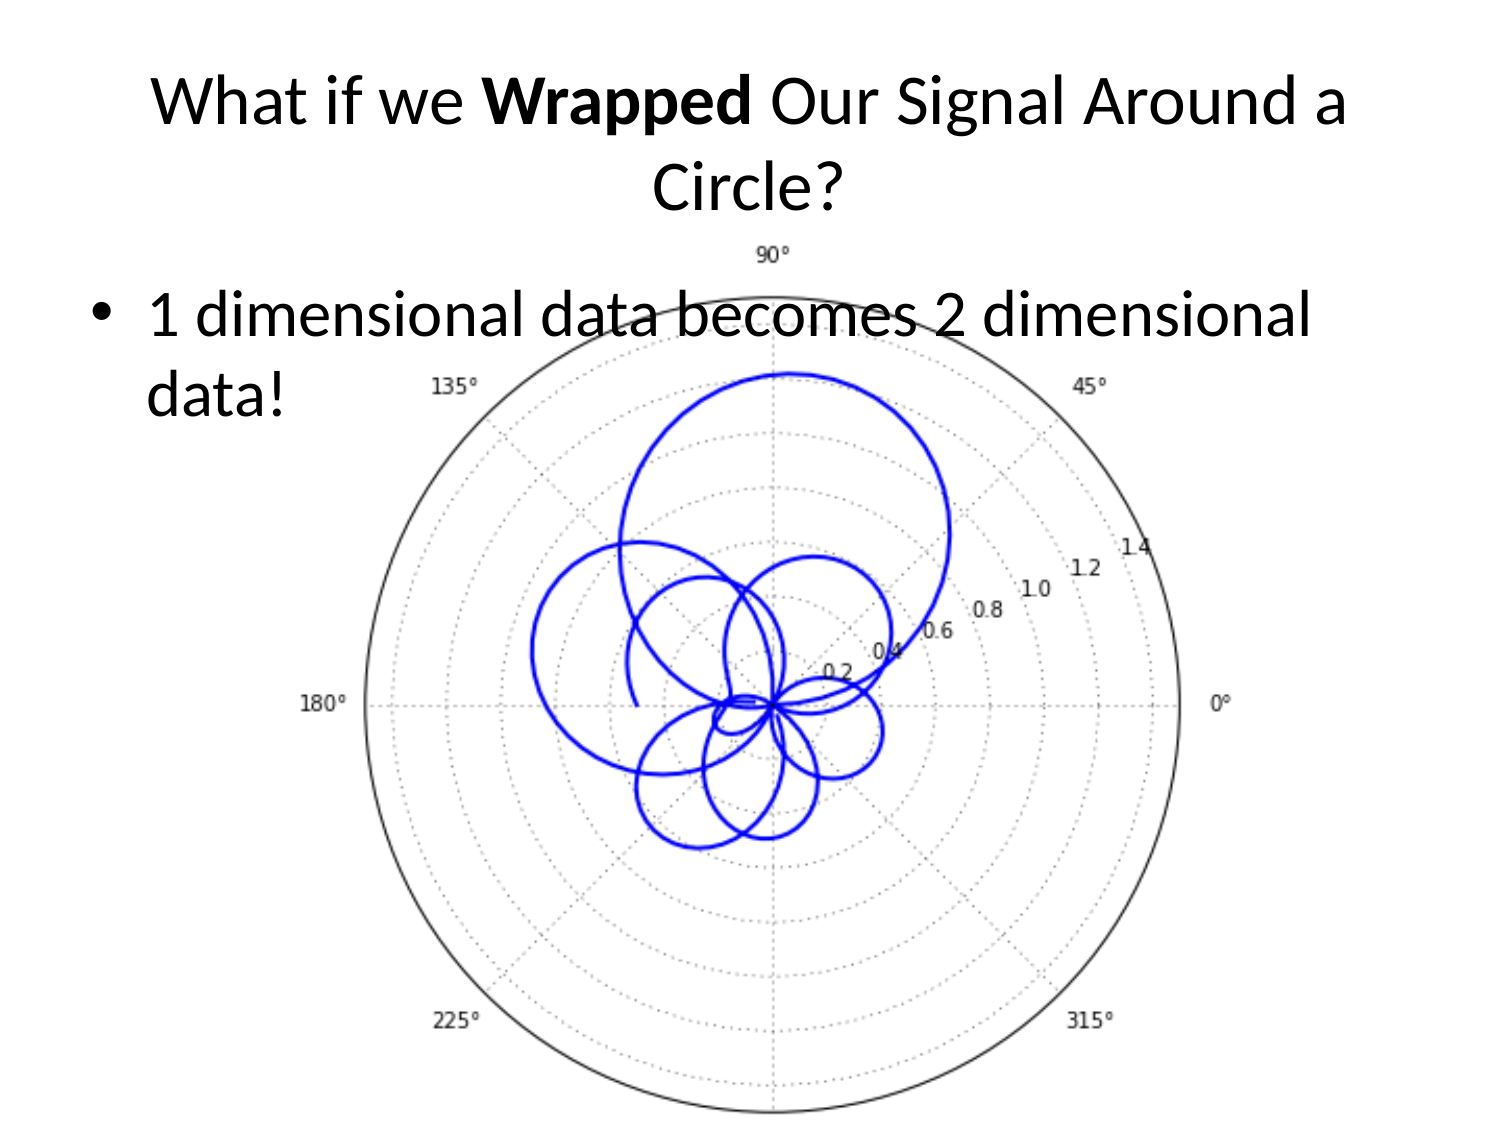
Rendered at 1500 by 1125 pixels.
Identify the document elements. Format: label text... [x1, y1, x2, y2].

list 1 dimensional data becomes 2 dimensional data! [1251, 262, 1425, 1005]
picture [287, 232, 1247, 1125]
list 1 dimensional data becomes 2 dimensional data! [75, 262, 282, 1005]
title What if we Wrapped Our Signal Around a Circle? [75, 45, 1425, 233]
